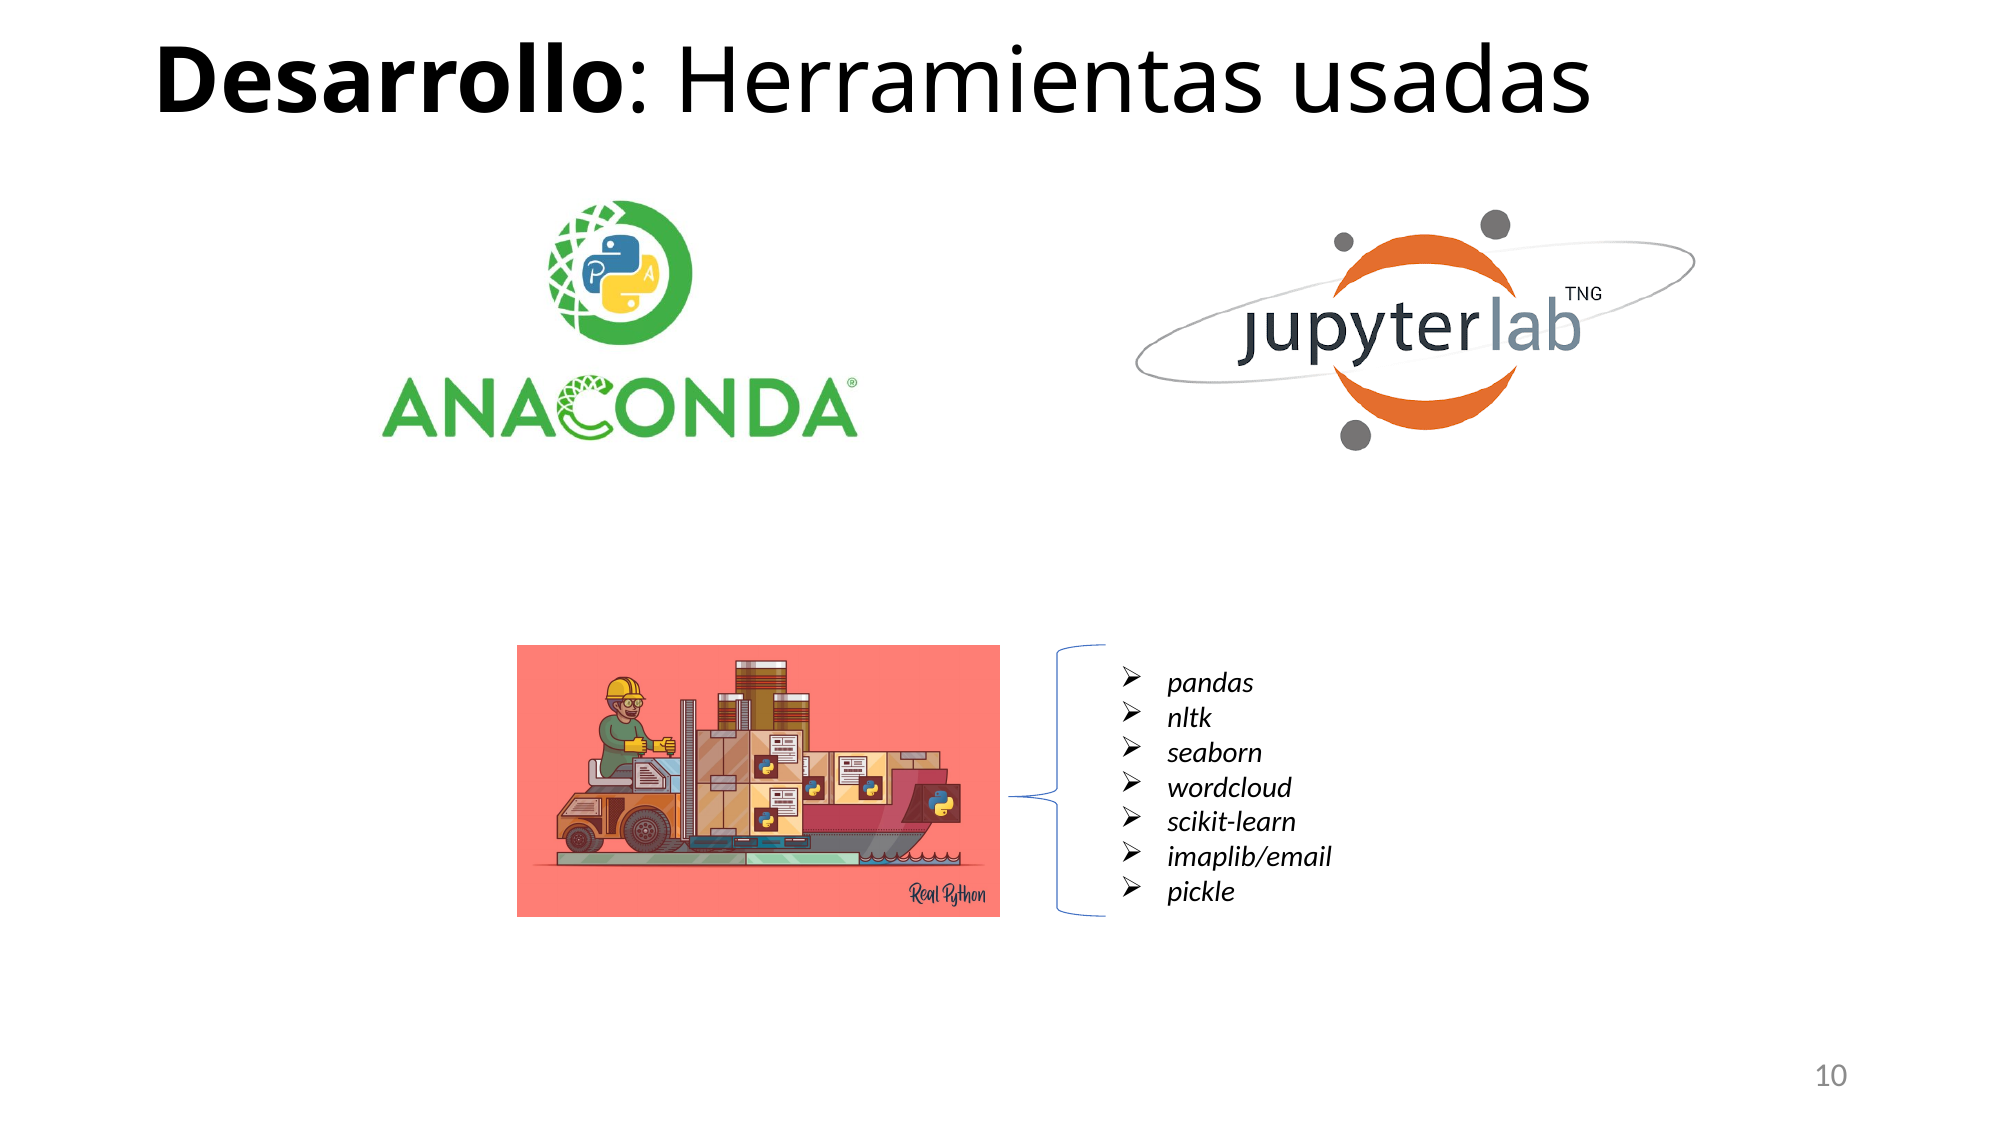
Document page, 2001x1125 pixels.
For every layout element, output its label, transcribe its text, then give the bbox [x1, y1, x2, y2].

picture [517, 645, 1000, 917]
title Desarrollo: Herramientas usadas [137, 0, 1863, 166]
text_box [1008, 644, 1106, 917]
picture [356, 165, 886, 464]
slide_number 10 [1412, 1042, 1863, 1103]
text_box pandas nltk seaborn wordcloud scikit-learn imaplib/email pickle [1105, 655, 1348, 950]
picture [1114, 192, 1711, 464]
